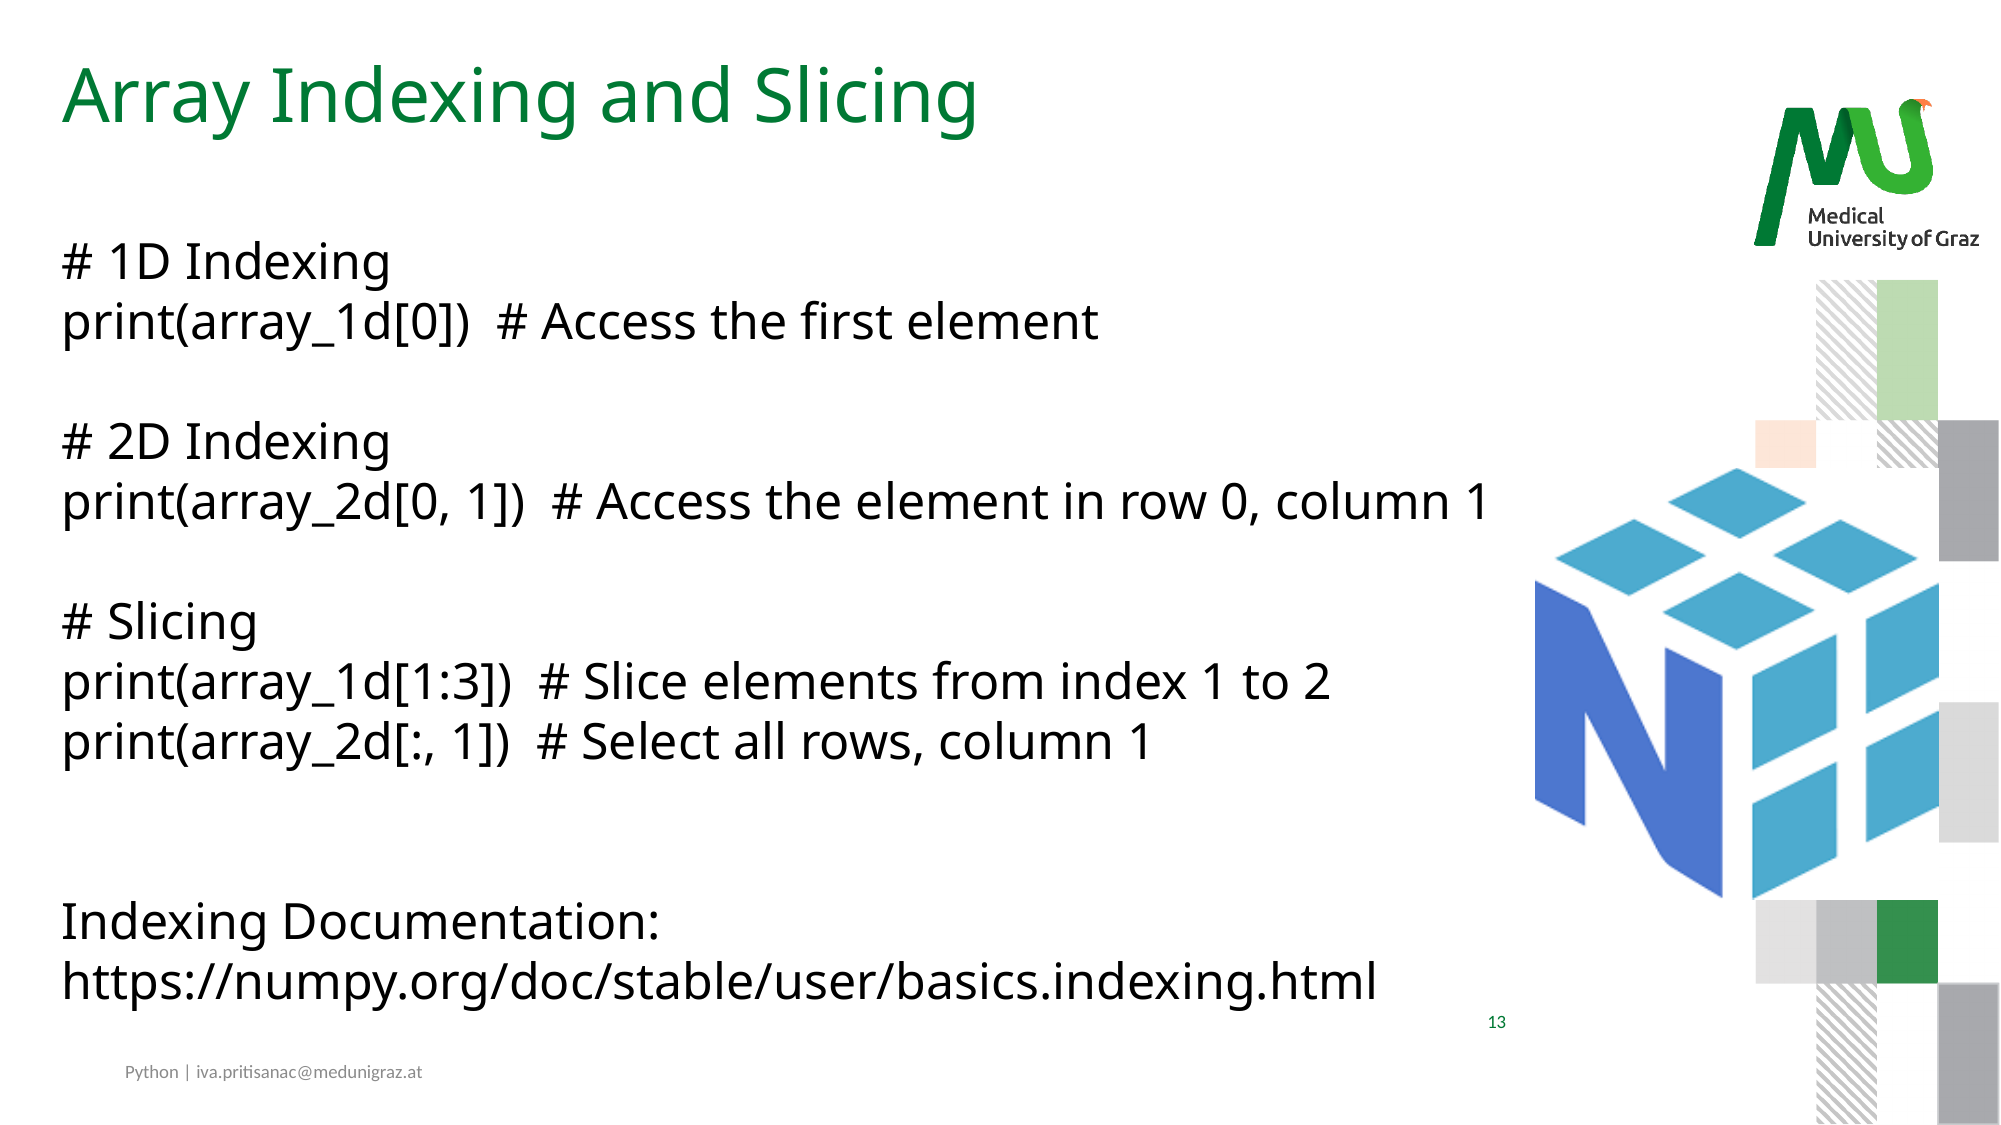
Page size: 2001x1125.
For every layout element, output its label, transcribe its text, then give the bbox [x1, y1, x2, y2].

text_box # 1D Indexing print(array_1d[0]) # Access the first element # 2D Indexing print(array_2d[0, 1]) # Access the element in row 0, column 1 # Slicing print(array_1d[1:3]) # Slice elements from index 1 to 2 print(array_2d[:, 1]) # Select all rows, column 1 Indexing Documentation: https://numpy.org/doc/stable/user/basics.indexing.html [47, 221, 1640, 1077]
picture [1535, 0, 2000, 1125]
footer Python | iva.pritisanac@medunigraz.at [110, 1041, 1144, 1102]
title Array Indexing and Slicing [47, 39, 1458, 190]
